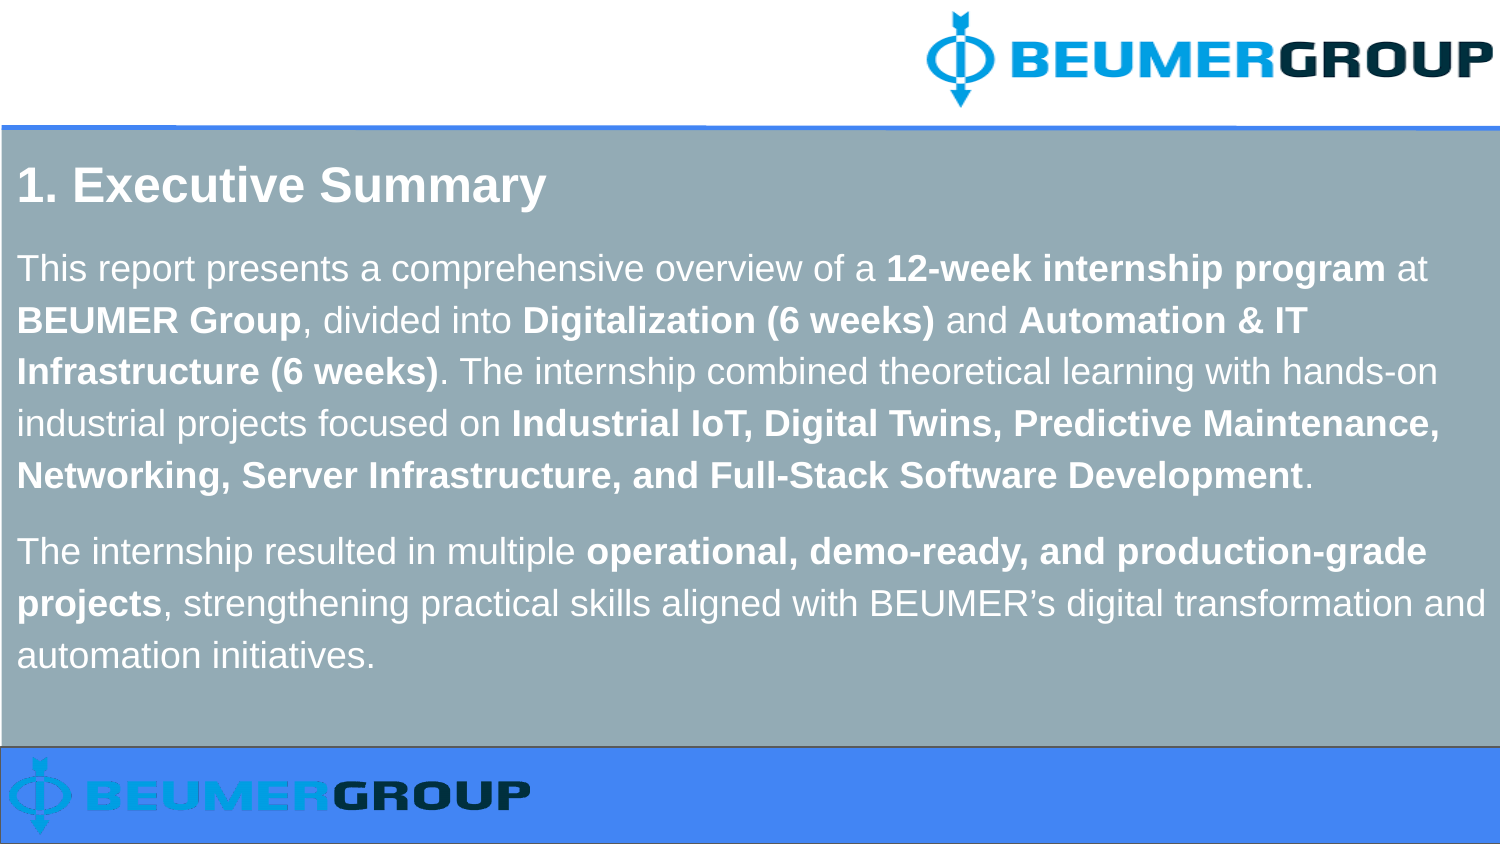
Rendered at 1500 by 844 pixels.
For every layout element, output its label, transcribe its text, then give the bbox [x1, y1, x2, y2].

picture [920, 0, 1500, 121]
text_box [537, 747, 1500, 844]
picture [2, 746, 536, 844]
list 1. Executive Summary This report presents a comprehensive overview of a 12-week internship program at BEUMER Group, divided into Digitalization (6 weeks) and Automation & IT Infrastructure (6 weeks). The internship combined theoretical learning with hands-on industrial projects focused on Industrial IoT, Digital Twins, Predictive Maintenance, Networking, Server Infrastructure, and Full-Stack Software Development. The internship resulted in multiple operational, demo-ready, and production-grade projects, strengthening practical skills aligned with BEUMER’s digital transformation and automation initiatives. [1, 135, 1500, 747]
